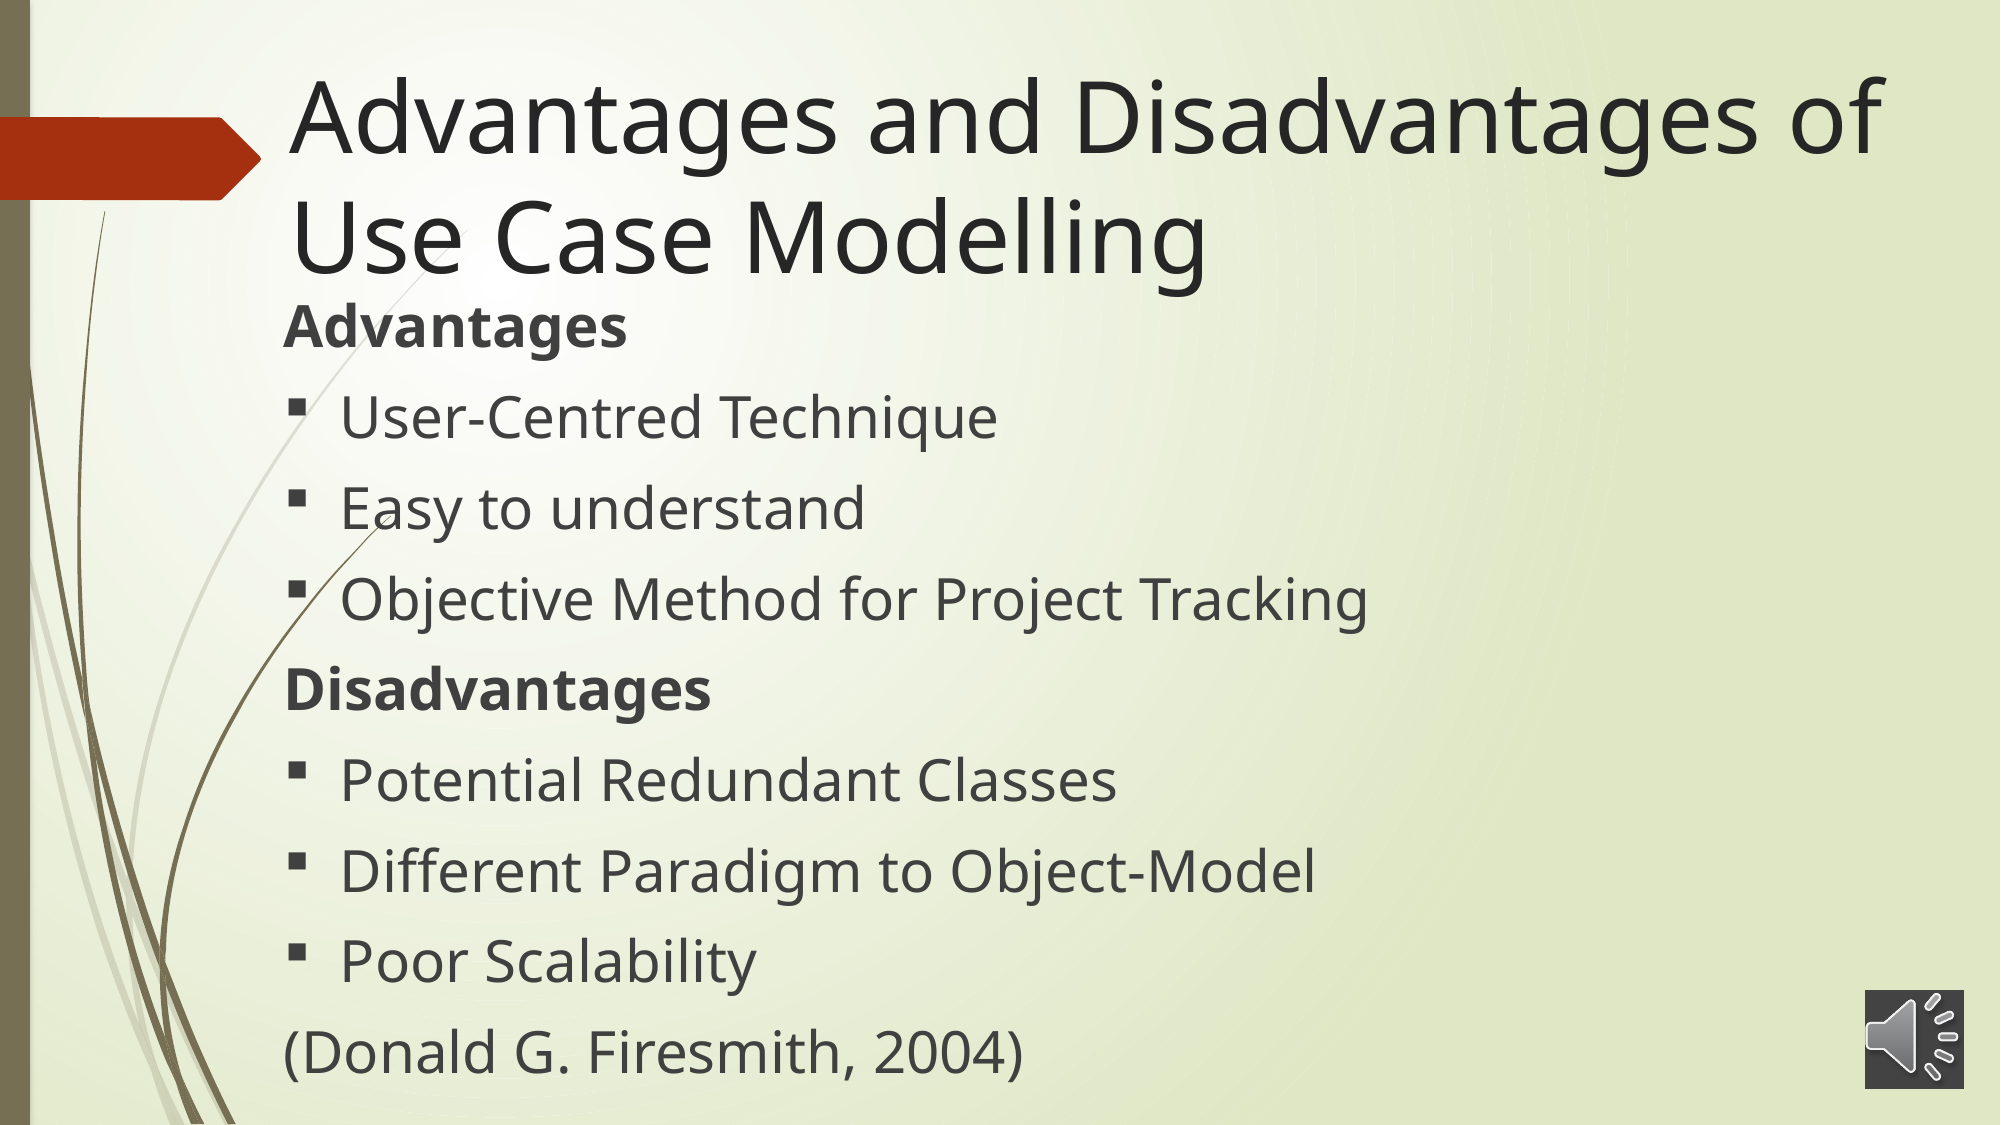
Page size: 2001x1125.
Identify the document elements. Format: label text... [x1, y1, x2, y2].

title Advantages and Disadvantages of Use Case Modelling [274, 46, 1904, 414]
list Advantages User-Centred Technique Easy to understand Objective Method for Project Tracking Disadvantages Potential Redundant Classes Different Paradigm to Object-Model Poor Scalability (Donald G. Firesmith, 2004) [268, 282, 1732, 1105]
picture [1864, 989, 1965, 1090]
